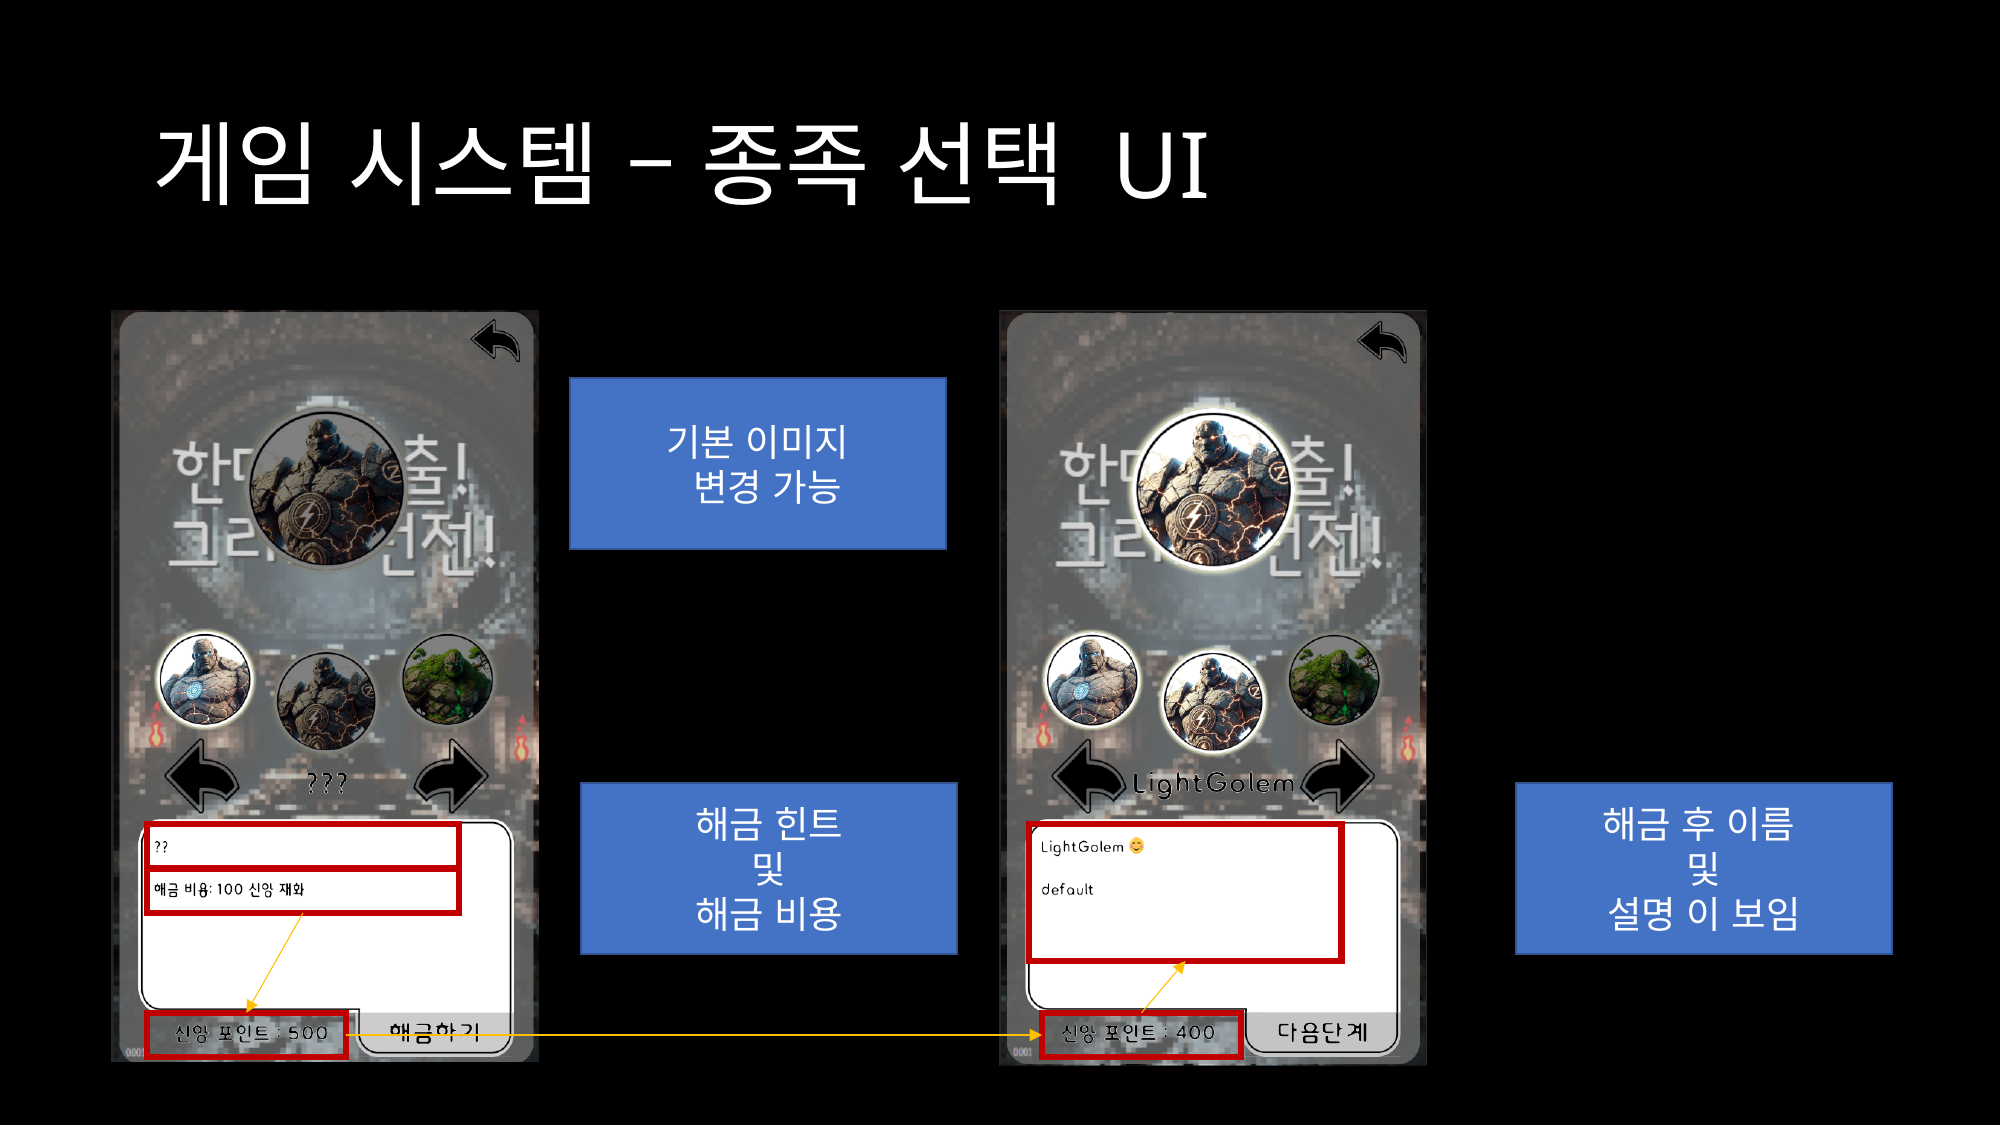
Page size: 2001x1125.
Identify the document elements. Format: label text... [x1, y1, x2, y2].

title 게임 시스템 – 종족 선택 UI [137, 59, 1863, 278]
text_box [246, 912, 304, 1013]
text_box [1141, 960, 1186, 1013]
text_box 해금 힌트 및 해금 비용 [580, 782, 958, 955]
picture [111, 310, 539, 1062]
text_box 기본 이미지 변경 가능 [569, 377, 947, 550]
text_box 해금 후 이름 및 설명 이 보임 [1515, 782, 1893, 955]
picture [999, 310, 1427, 1066]
